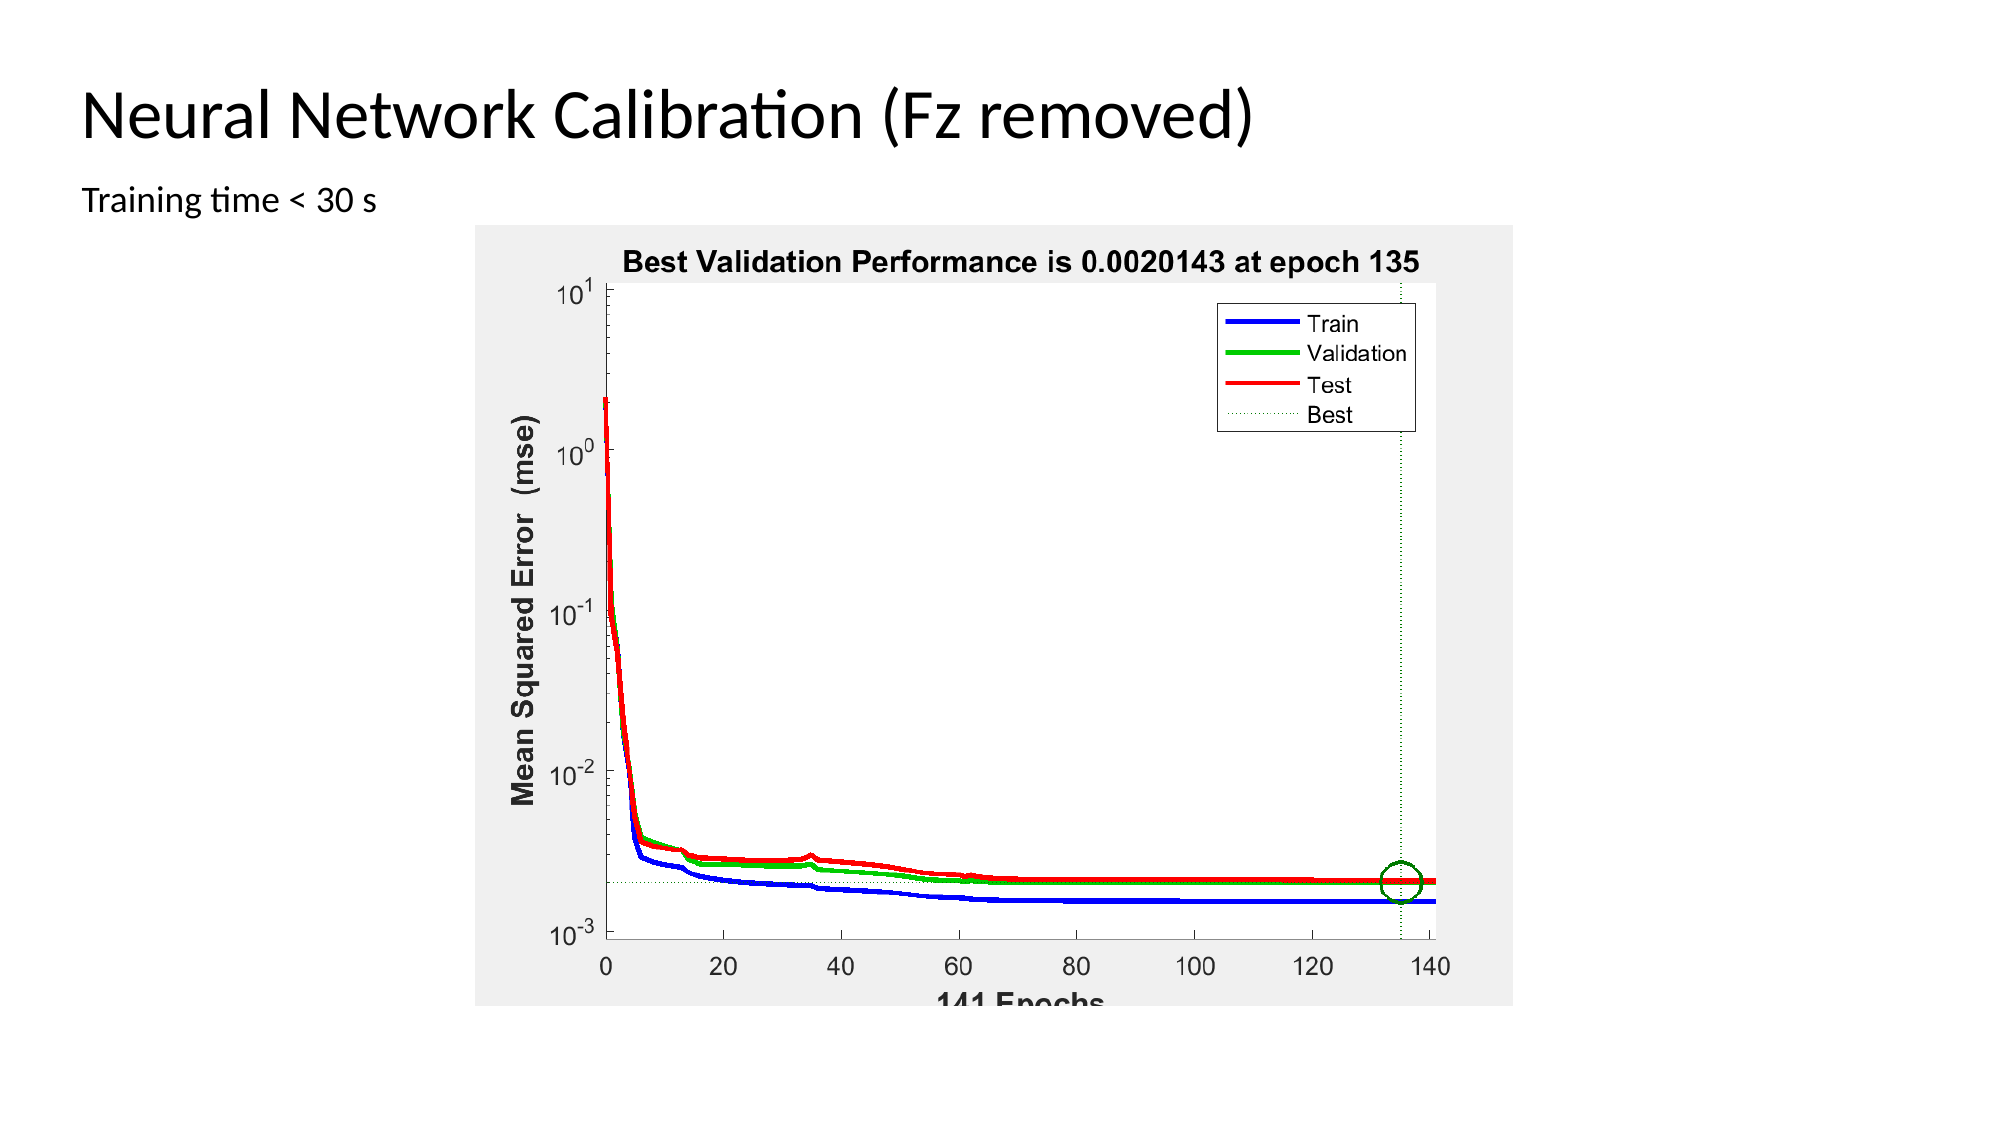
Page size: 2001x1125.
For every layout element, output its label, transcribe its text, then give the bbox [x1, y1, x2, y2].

picture [475, 225, 1513, 1006]
text_box Neural Network Calibration (Fz removed) [66, 60, 1390, 161]
text_box Training time < 30 s [66, 167, 487, 228]
